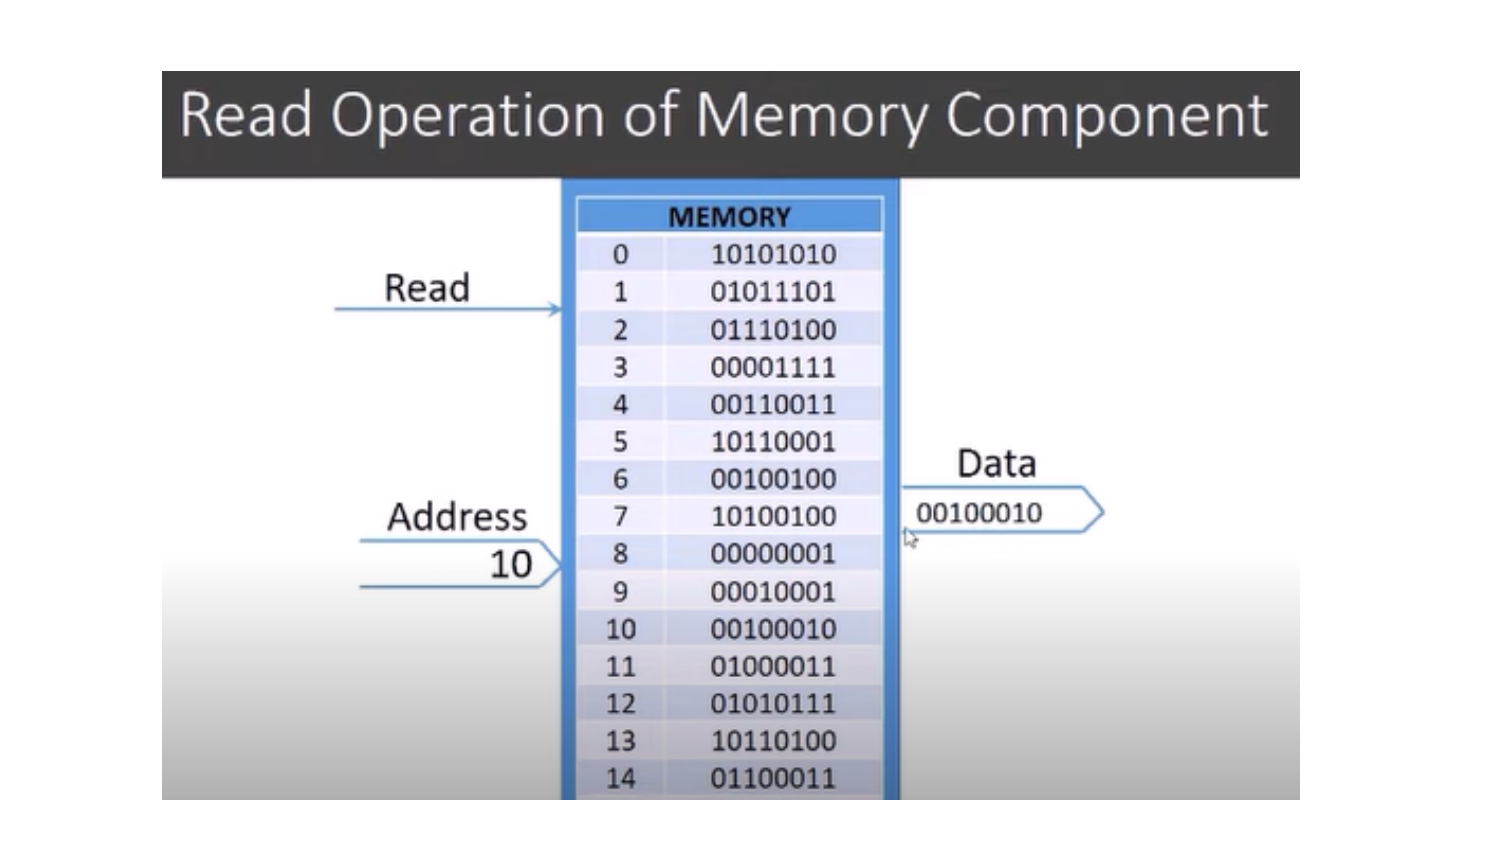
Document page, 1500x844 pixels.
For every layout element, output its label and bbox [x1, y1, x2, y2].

picture [162, 71, 1300, 800]
